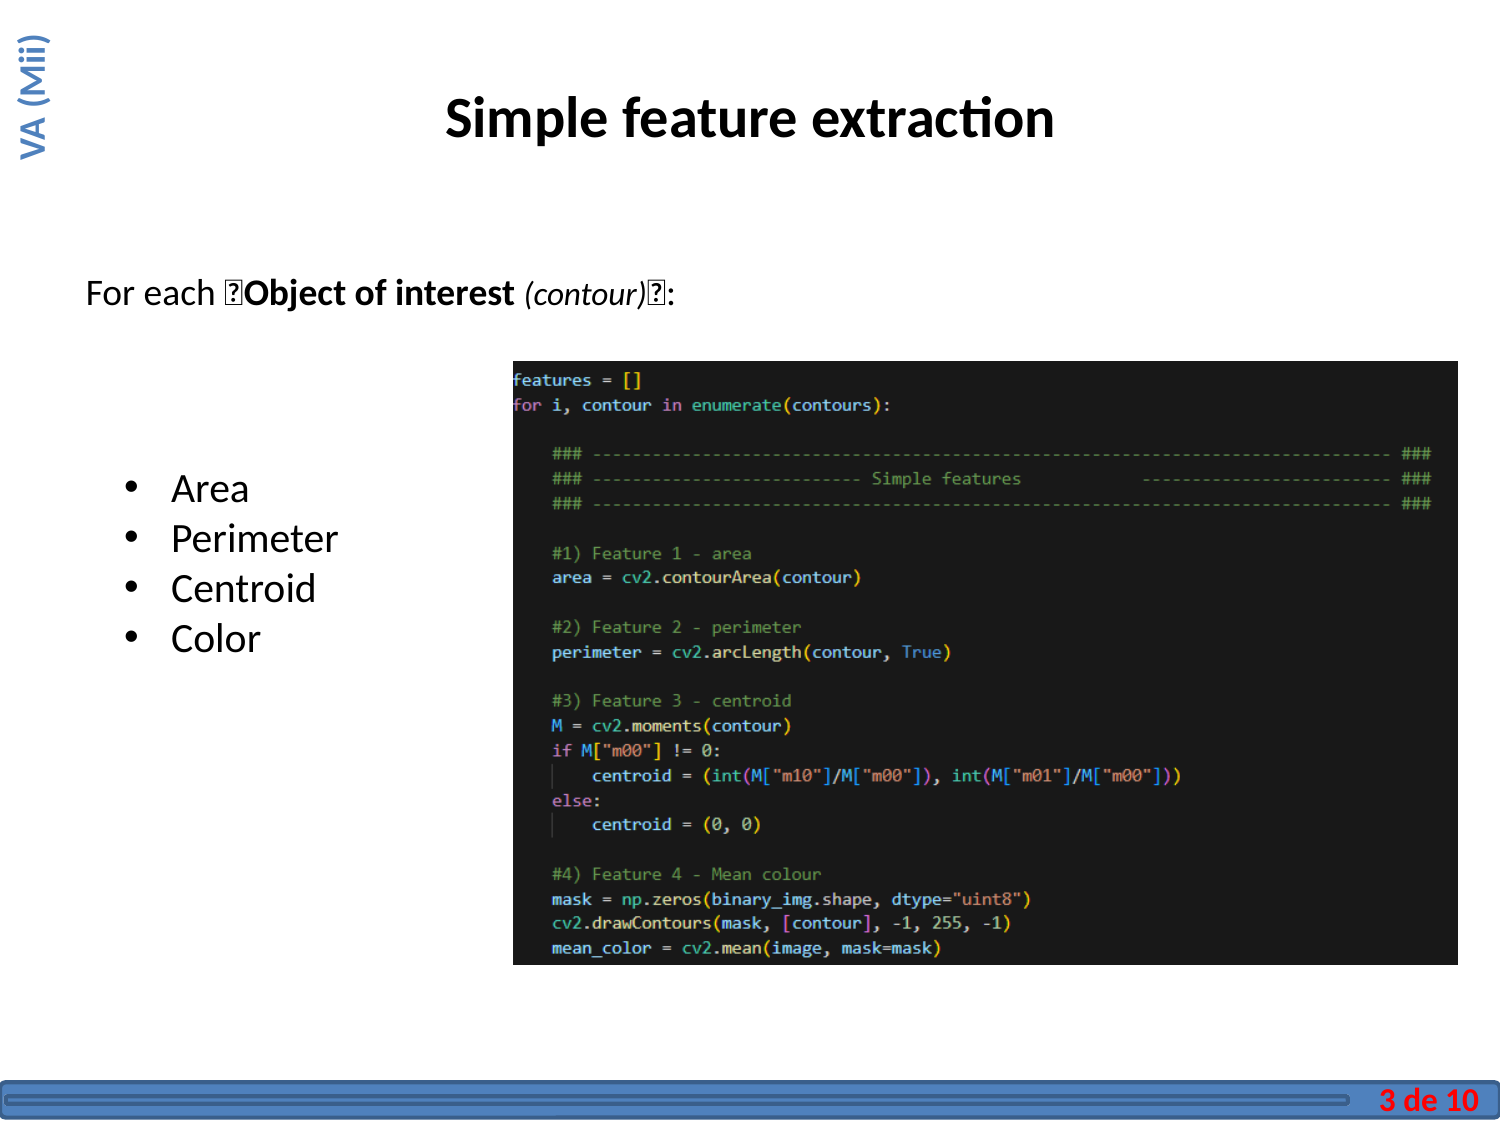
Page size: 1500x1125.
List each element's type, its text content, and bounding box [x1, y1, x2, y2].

text_box Area Perimeter Centroid Color [109, 453, 429, 719]
text_box For each 🎯Object of interest (contour)🎯: [70, 260, 893, 366]
picture [513, 361, 1458, 965]
text_box Simple feature extraction [123, 72, 1378, 157]
slide_number 3 de 10 [1364, 1070, 1500, 1125]
